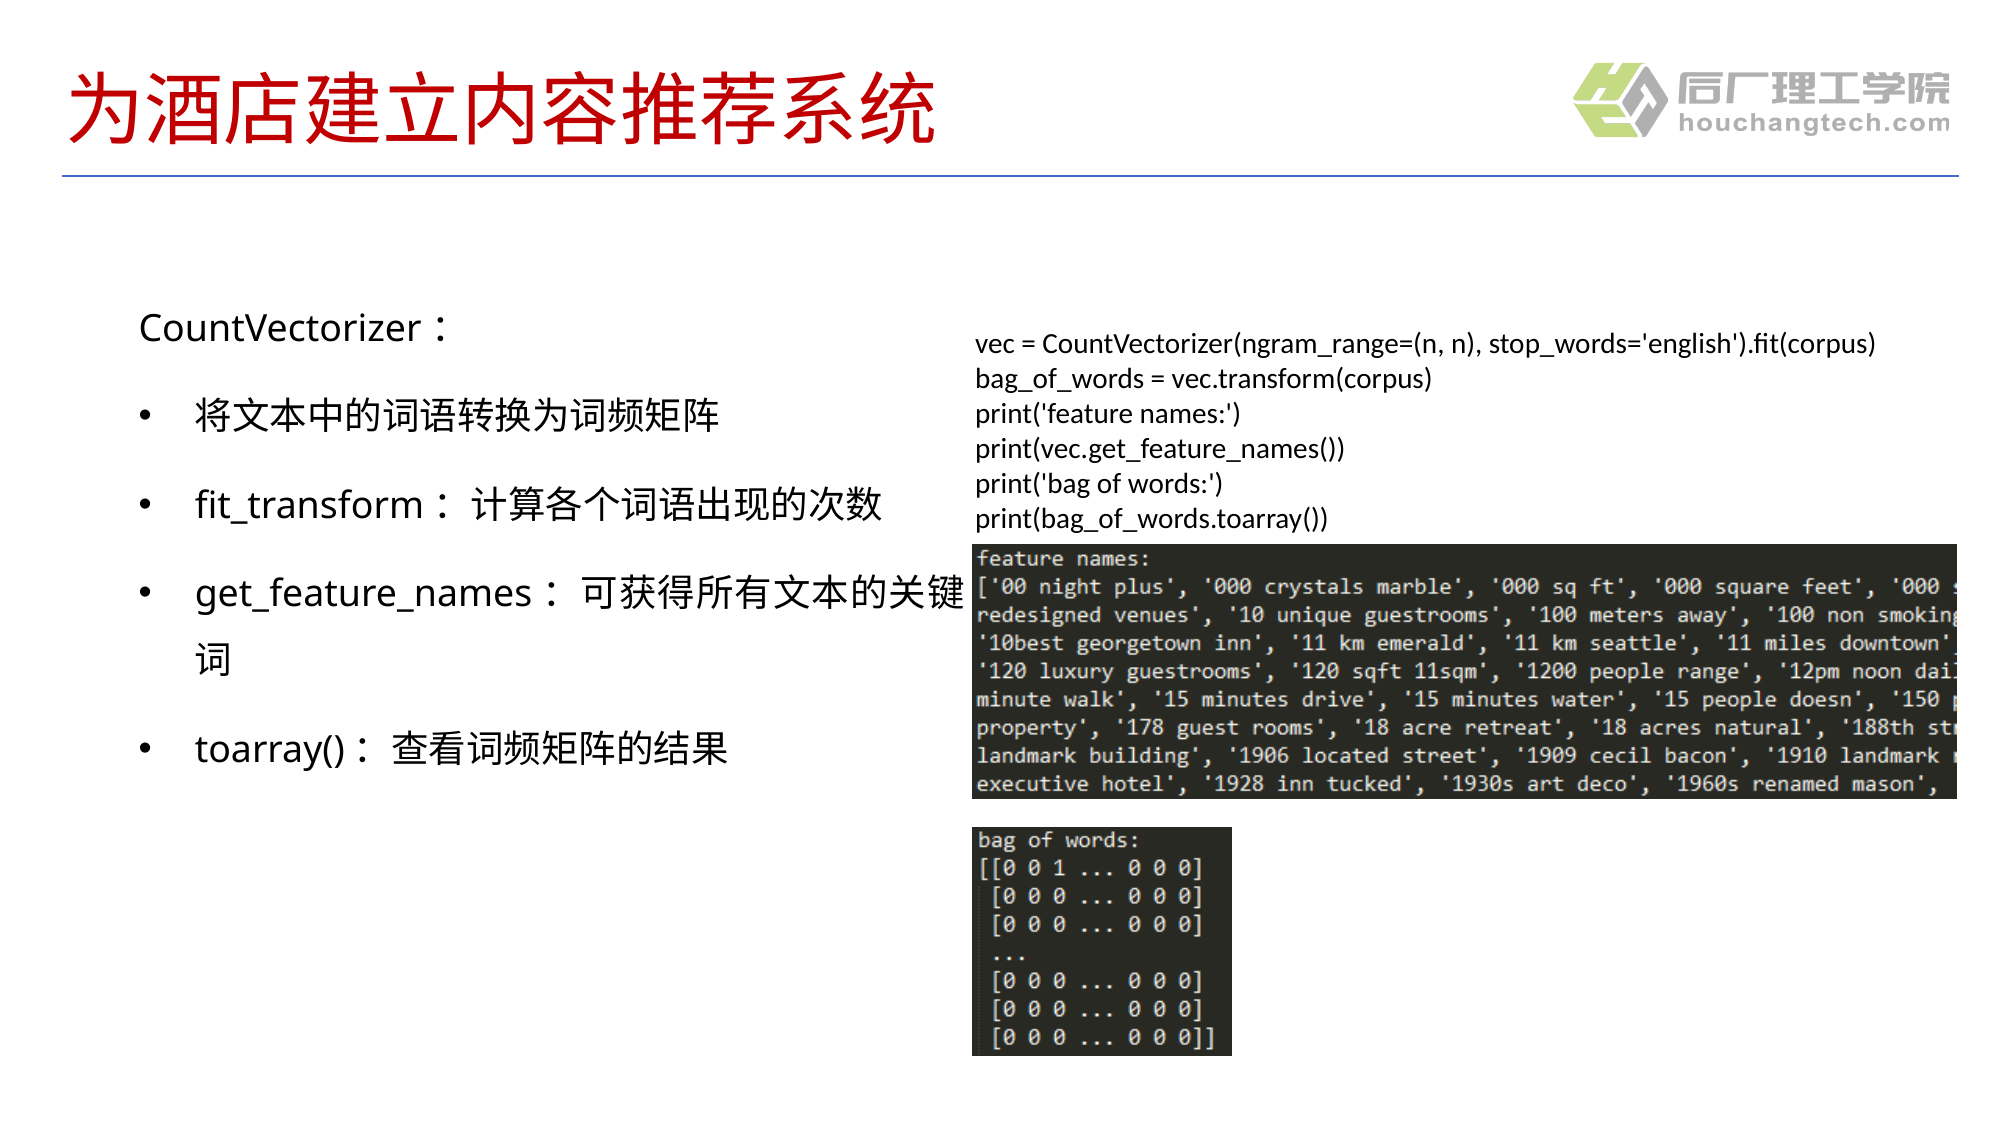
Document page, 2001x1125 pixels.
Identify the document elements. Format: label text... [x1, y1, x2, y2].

picture [972, 827, 1233, 1056]
text_box CountVectorizer： 将文本中的词语转换为词频矩阵 fit_transform：计算各个词语出现的次数 get_feature_names：可获得所有文本的关键词 toarray()：查看词频矩阵的结果 [131, 274, 973, 965]
text_box vec = CountVectorizer(ngram_range=(n, n), stop_words='english').fit(corpus) bag_of_words = vec.transform(corpus) print('feature names:') print(vec.get_feature_names()) print('bag of words:') print(bag_of_words.toarray()) [941, 317, 1957, 542]
picture [972, 543, 1958, 799]
title 为酒店建立内容推荐系统 [57, 59, 1728, 167]
